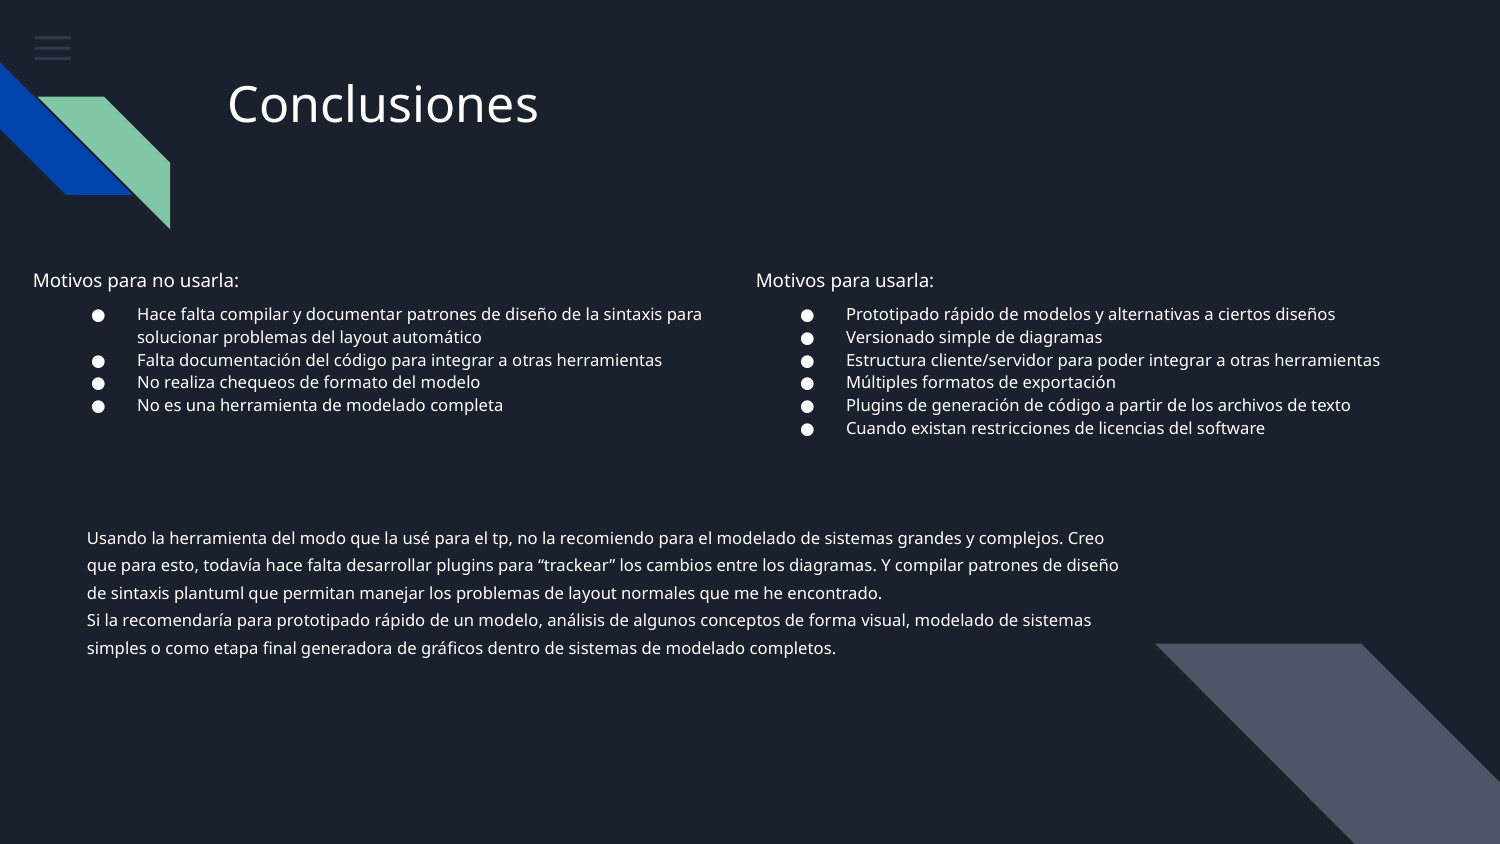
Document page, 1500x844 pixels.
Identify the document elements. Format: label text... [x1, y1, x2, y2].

text_box [1154, 643, 1500, 844]
title Motivos para usarla: [740, 253, 1500, 313]
title Motivos para no usarla: [18, 253, 740, 313]
text_box Usando la herramienta del modo que la usé para el tp, no la recomiendo para el modelado de sistemas grandes y complejos. Creo que para esto, todavía hace falta desarrollar plugins para “trackear” los cambios entre los diagramas. Y compilar patrones de diseño de sintaxis plantuml que permitan manejar los problemas de layout normales que me he encontrado. Si la recomendaría para prototipado rápido de un modelo, análisis de algunos conceptos de forma visual, modelado de sistemas simples o como etapa final generadora de gráficos dentro de sistemas de modelado completos. [71, 505, 1151, 748]
list Hace falta compilar y documentar patrones de diseño de la sintaxis para solucionar problemas del layout automático Falta documentación del código para integrar a otras herramientas No realiza chequeos de formato del modelo No es una herramienta de modelado completa [47, 313, 761, 466]
title Conclusiones [212, 57, 991, 186]
list Prototipado rápido de modelos y alternativas a ciertos diseños Versionado simple de diagramas Estructura cliente/servidor para poder integrar a otras herramientas Múltiples formatos de exportación Plugins de generación de código a partir de los archivos de texto Cuando existan restricciones de licencias del software [755, 313, 1500, 441]
